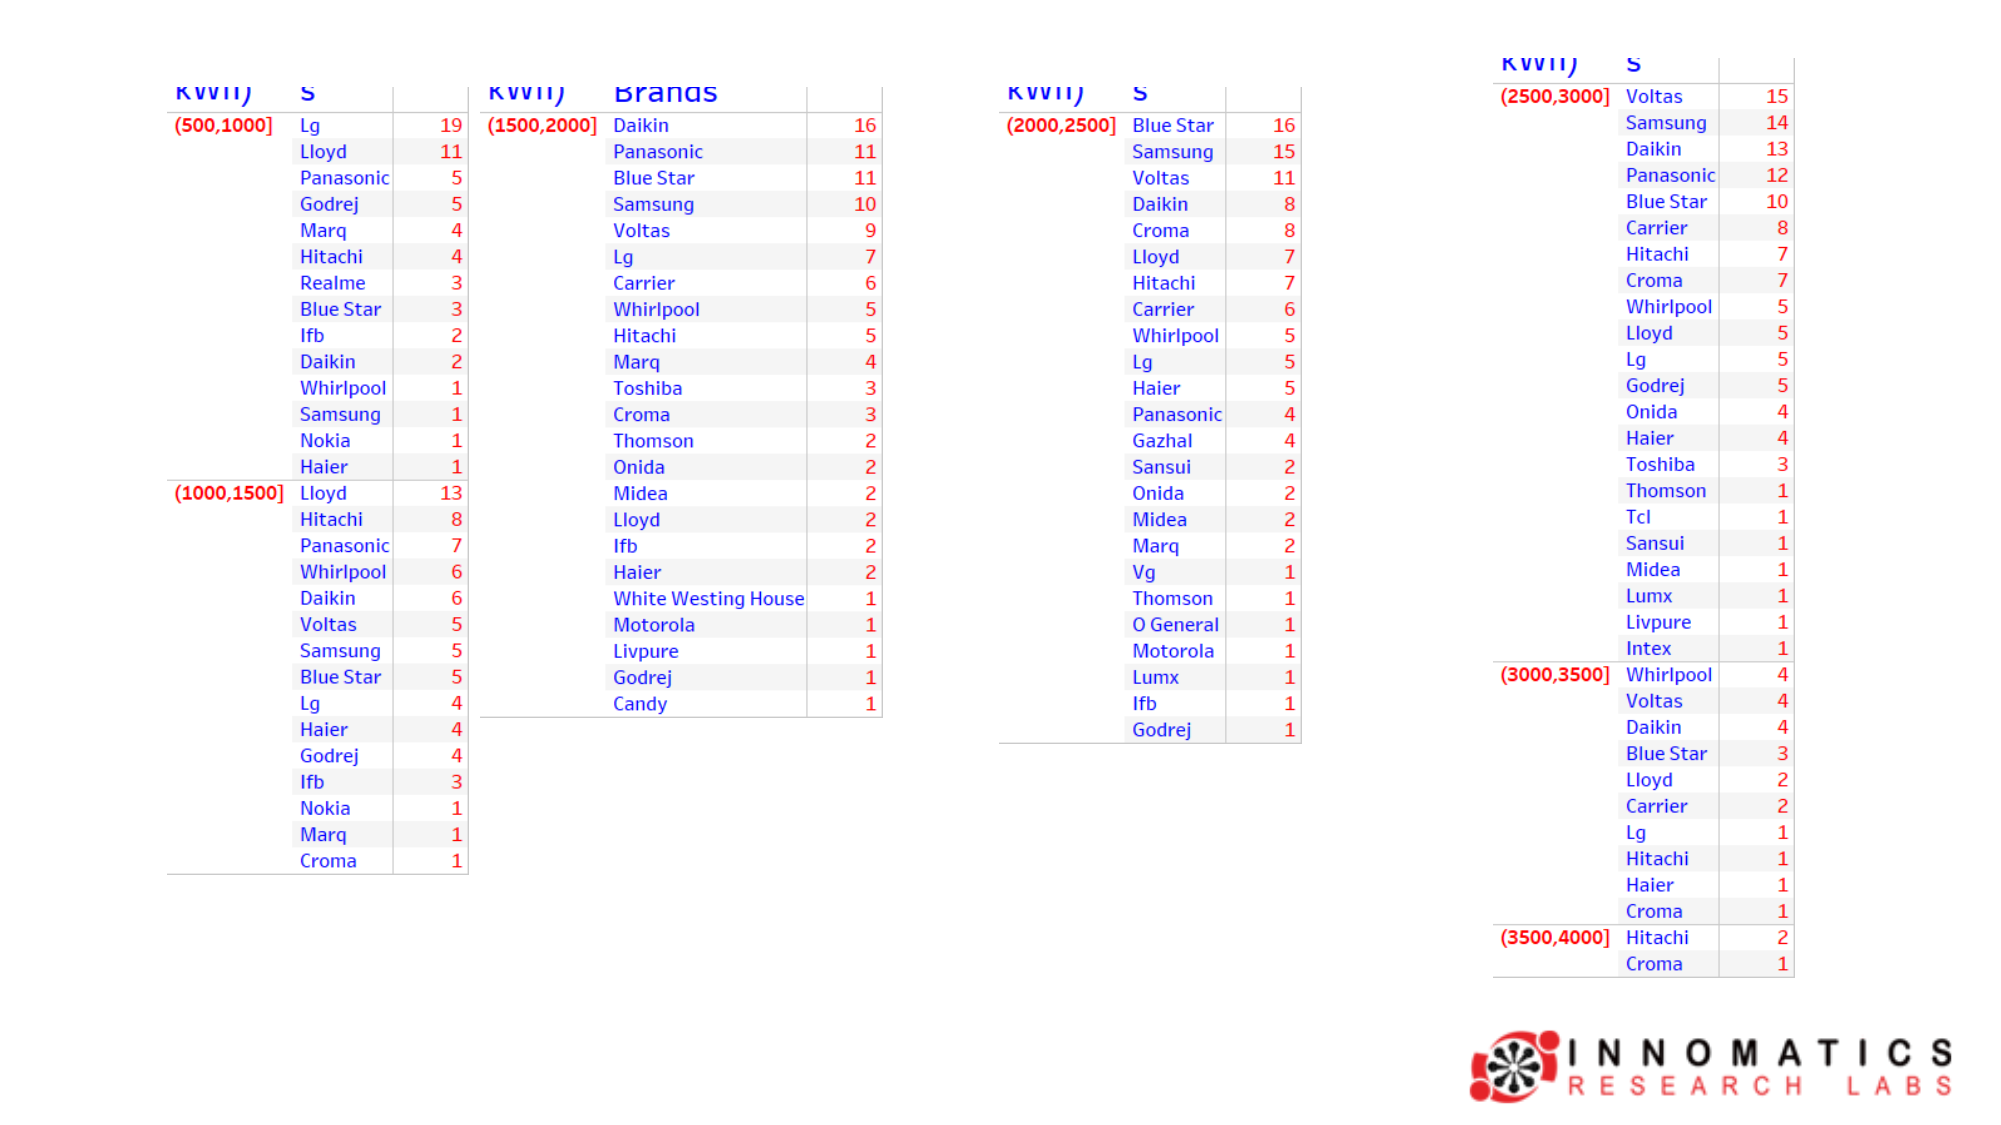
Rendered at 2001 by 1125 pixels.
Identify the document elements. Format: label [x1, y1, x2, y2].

picture [1493, 58, 1795, 978]
picture [1445, 1014, 1975, 1125]
picture [166, 87, 469, 875]
picture [999, 87, 1302, 744]
picture [480, 87, 883, 718]
